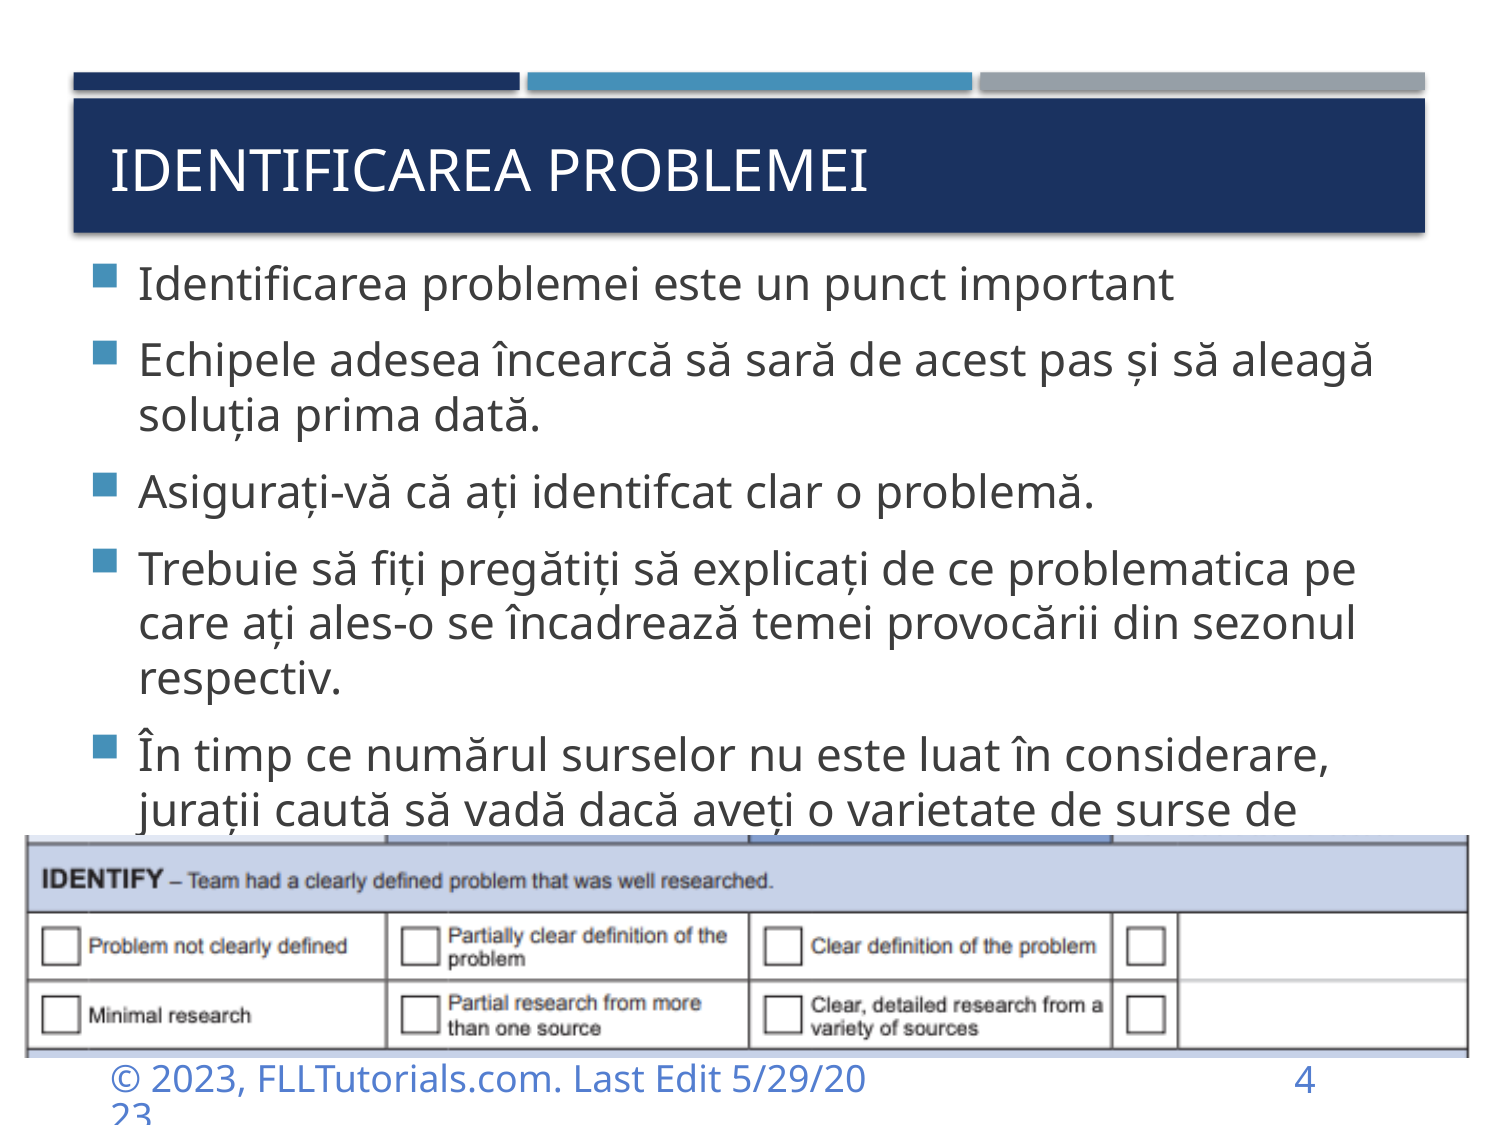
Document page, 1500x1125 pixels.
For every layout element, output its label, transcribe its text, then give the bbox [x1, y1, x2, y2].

title Identificarea problemei [95, 112, 1406, 211]
picture [0, 834, 1500, 1058]
slide_number 4 [1279, 1068, 1406, 1109]
list Identificarea problemei este un punct important Echipele adesea încearcă să sară de acest pas și să aleagă soluția prima dată. Asigurați-vă că ați identifcat clar o problemă. Trebuie să fiți pregătiți să explicați de ce problematica pe care ați ales-o se încadrează temei provocării din sezonul respectiv. În timp ce numărul surselor nu este luat în considerare, jurații caută să vadă dacă aveți o varietate de surse de înaltă calitate. [73, 246, 1425, 833]
footer © 2023, FLLTutorials.com. Last Edit 5/29/2023 [95, 1068, 895, 1108]
